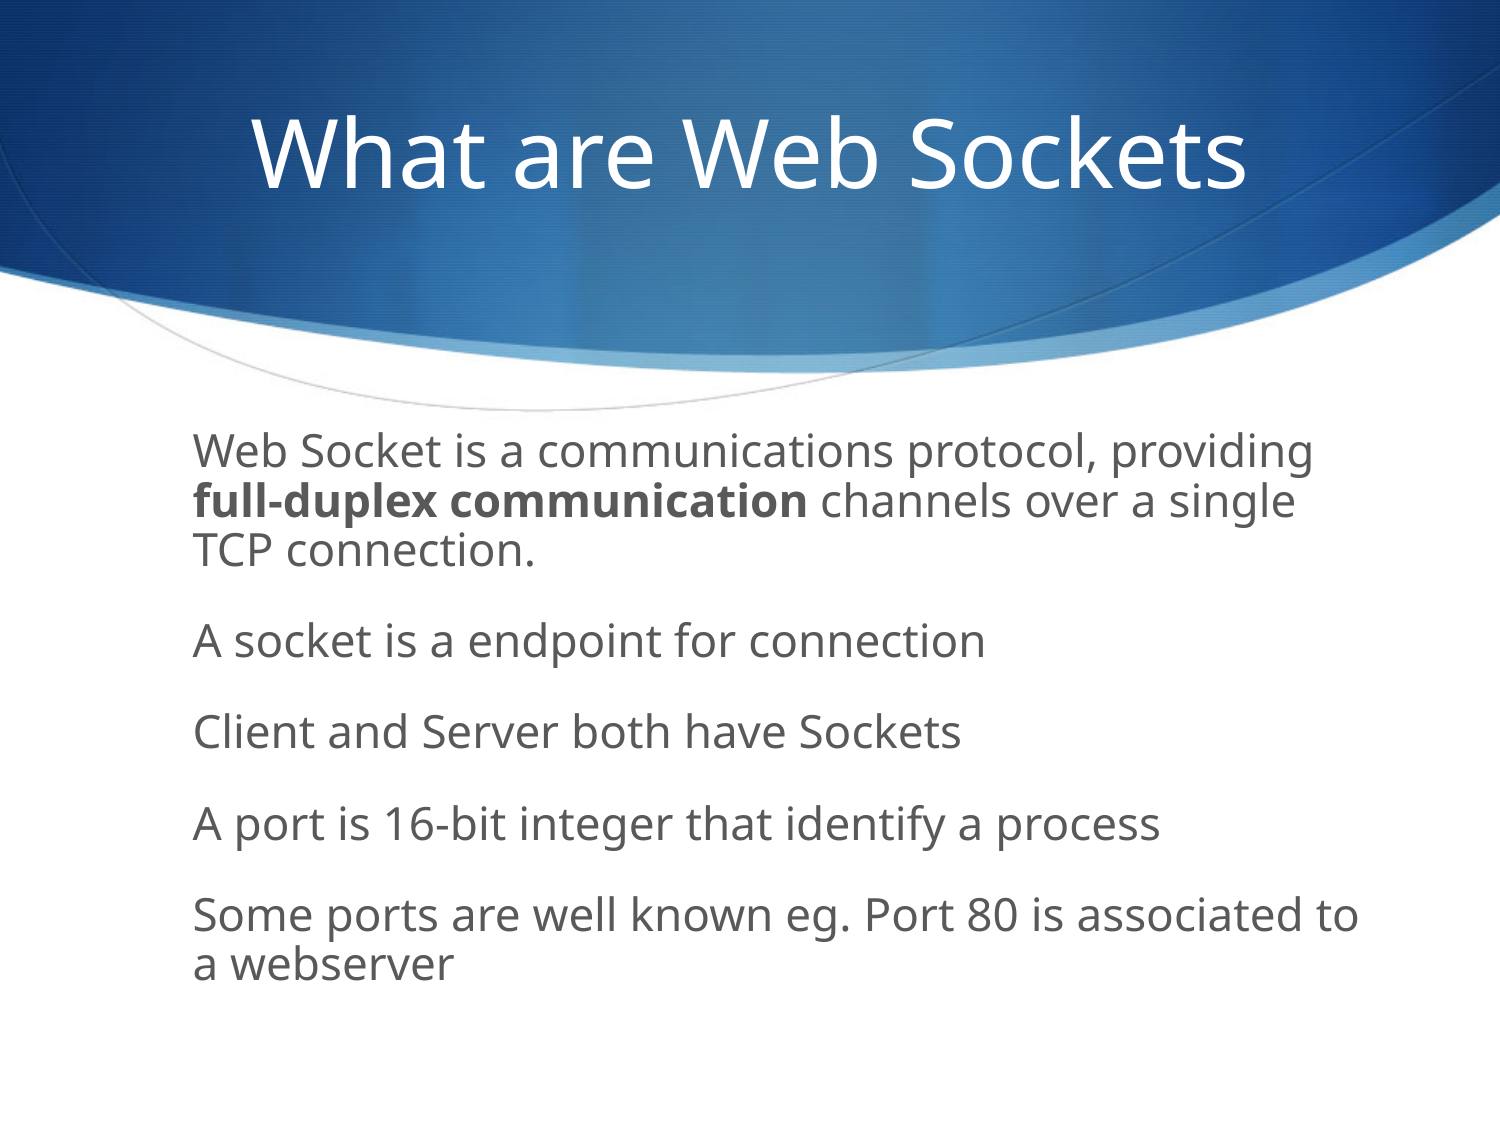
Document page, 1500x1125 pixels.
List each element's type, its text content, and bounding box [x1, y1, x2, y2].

picture [0, 0, 1500, 1125]
text_box Web Socket is a communications protocol, providing full-duplex communication channels over a single TCP connection. A socket is a endpoint for connection Client and Server both have Sockets A port is 16-bit integer that identify a process Some ports are well known eg. Port 80 is associated to a webserver [121, 421, 1379, 1009]
text_box What are Web Sockets [75, 56, 1425, 244]
